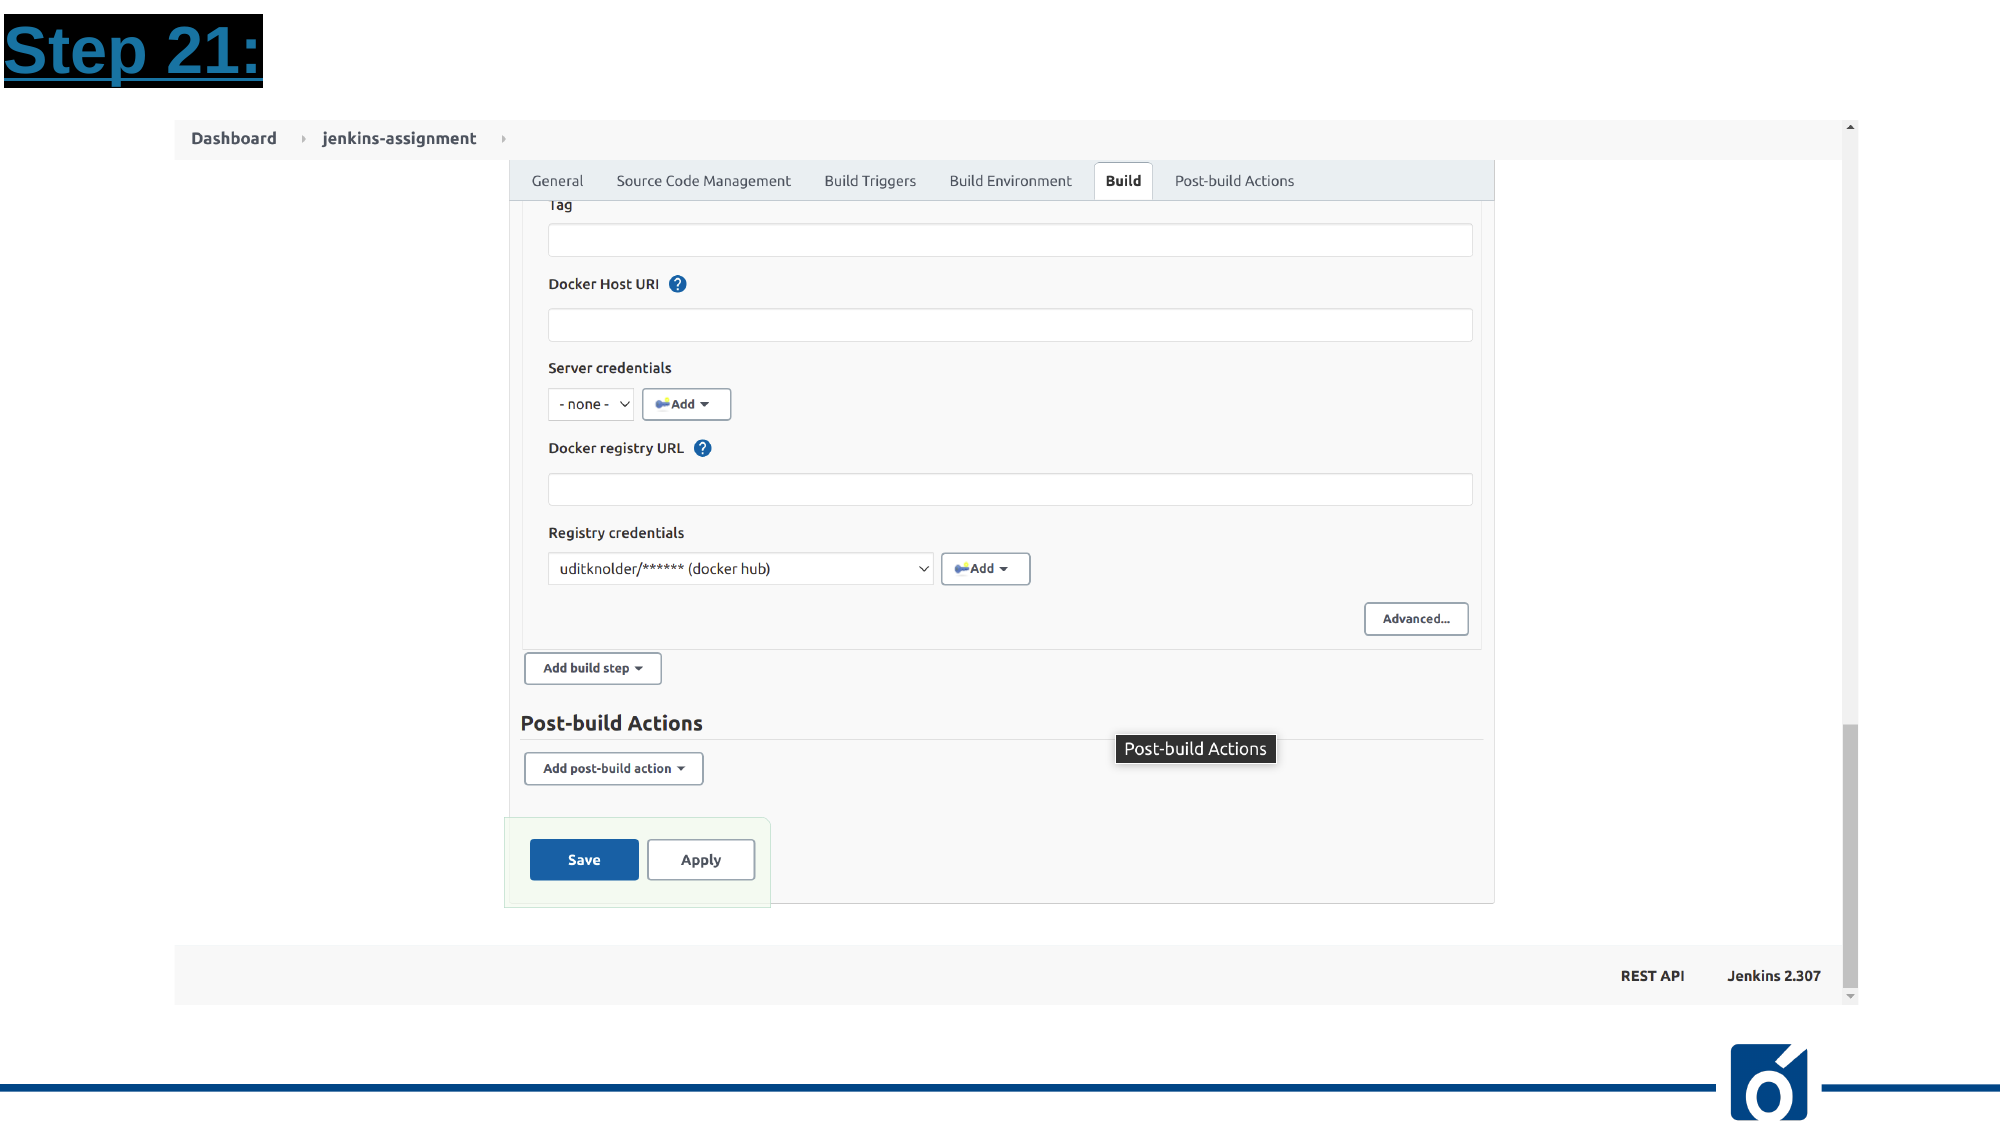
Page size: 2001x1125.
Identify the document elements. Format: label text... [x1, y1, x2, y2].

picture [1730, 1043, 1808, 1121]
text_box Step 21: [0, 0, 294, 95]
picture [174, 120, 1859, 1005]
